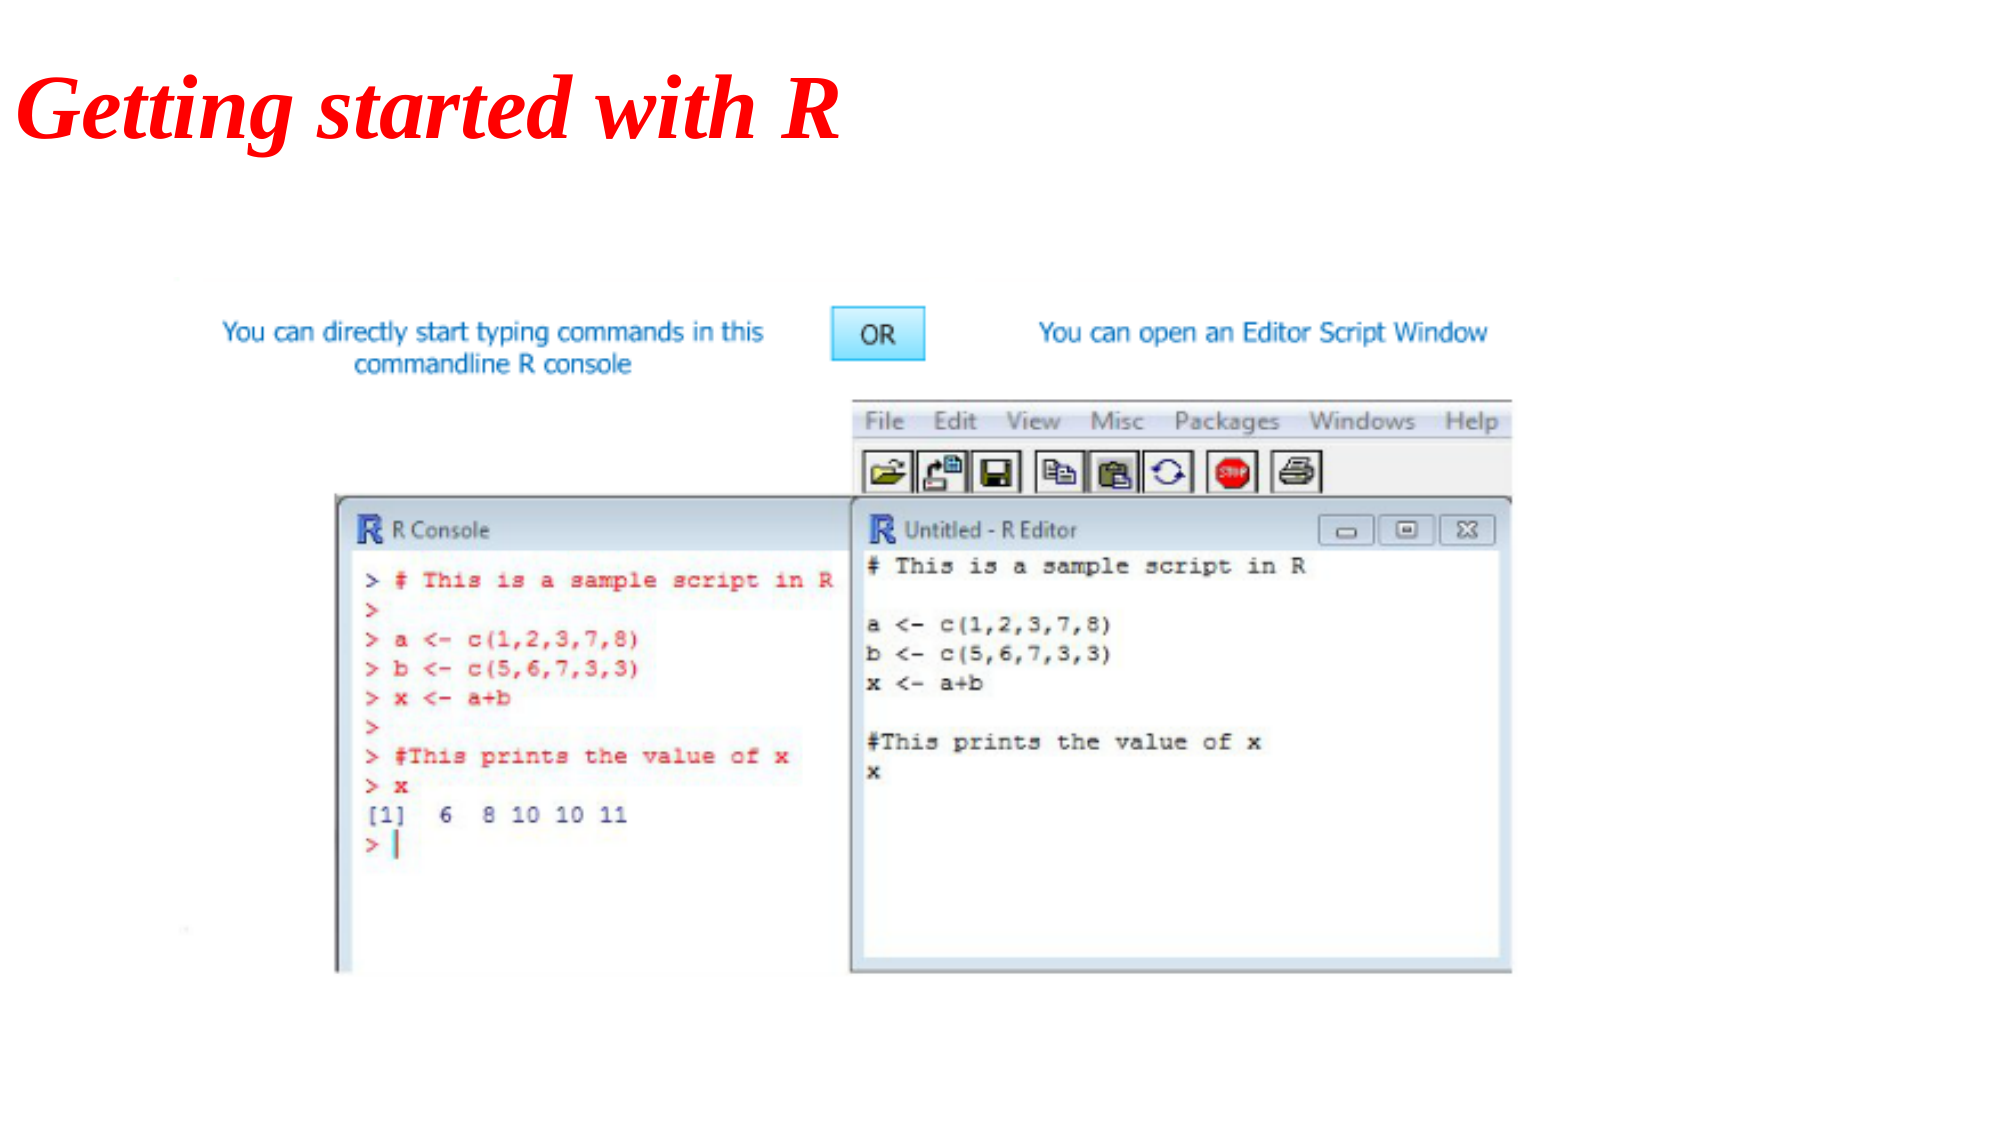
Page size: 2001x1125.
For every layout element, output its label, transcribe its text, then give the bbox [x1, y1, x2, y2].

title Getting started with R [0, 0, 1725, 218]
picture [173, 277, 1613, 990]
